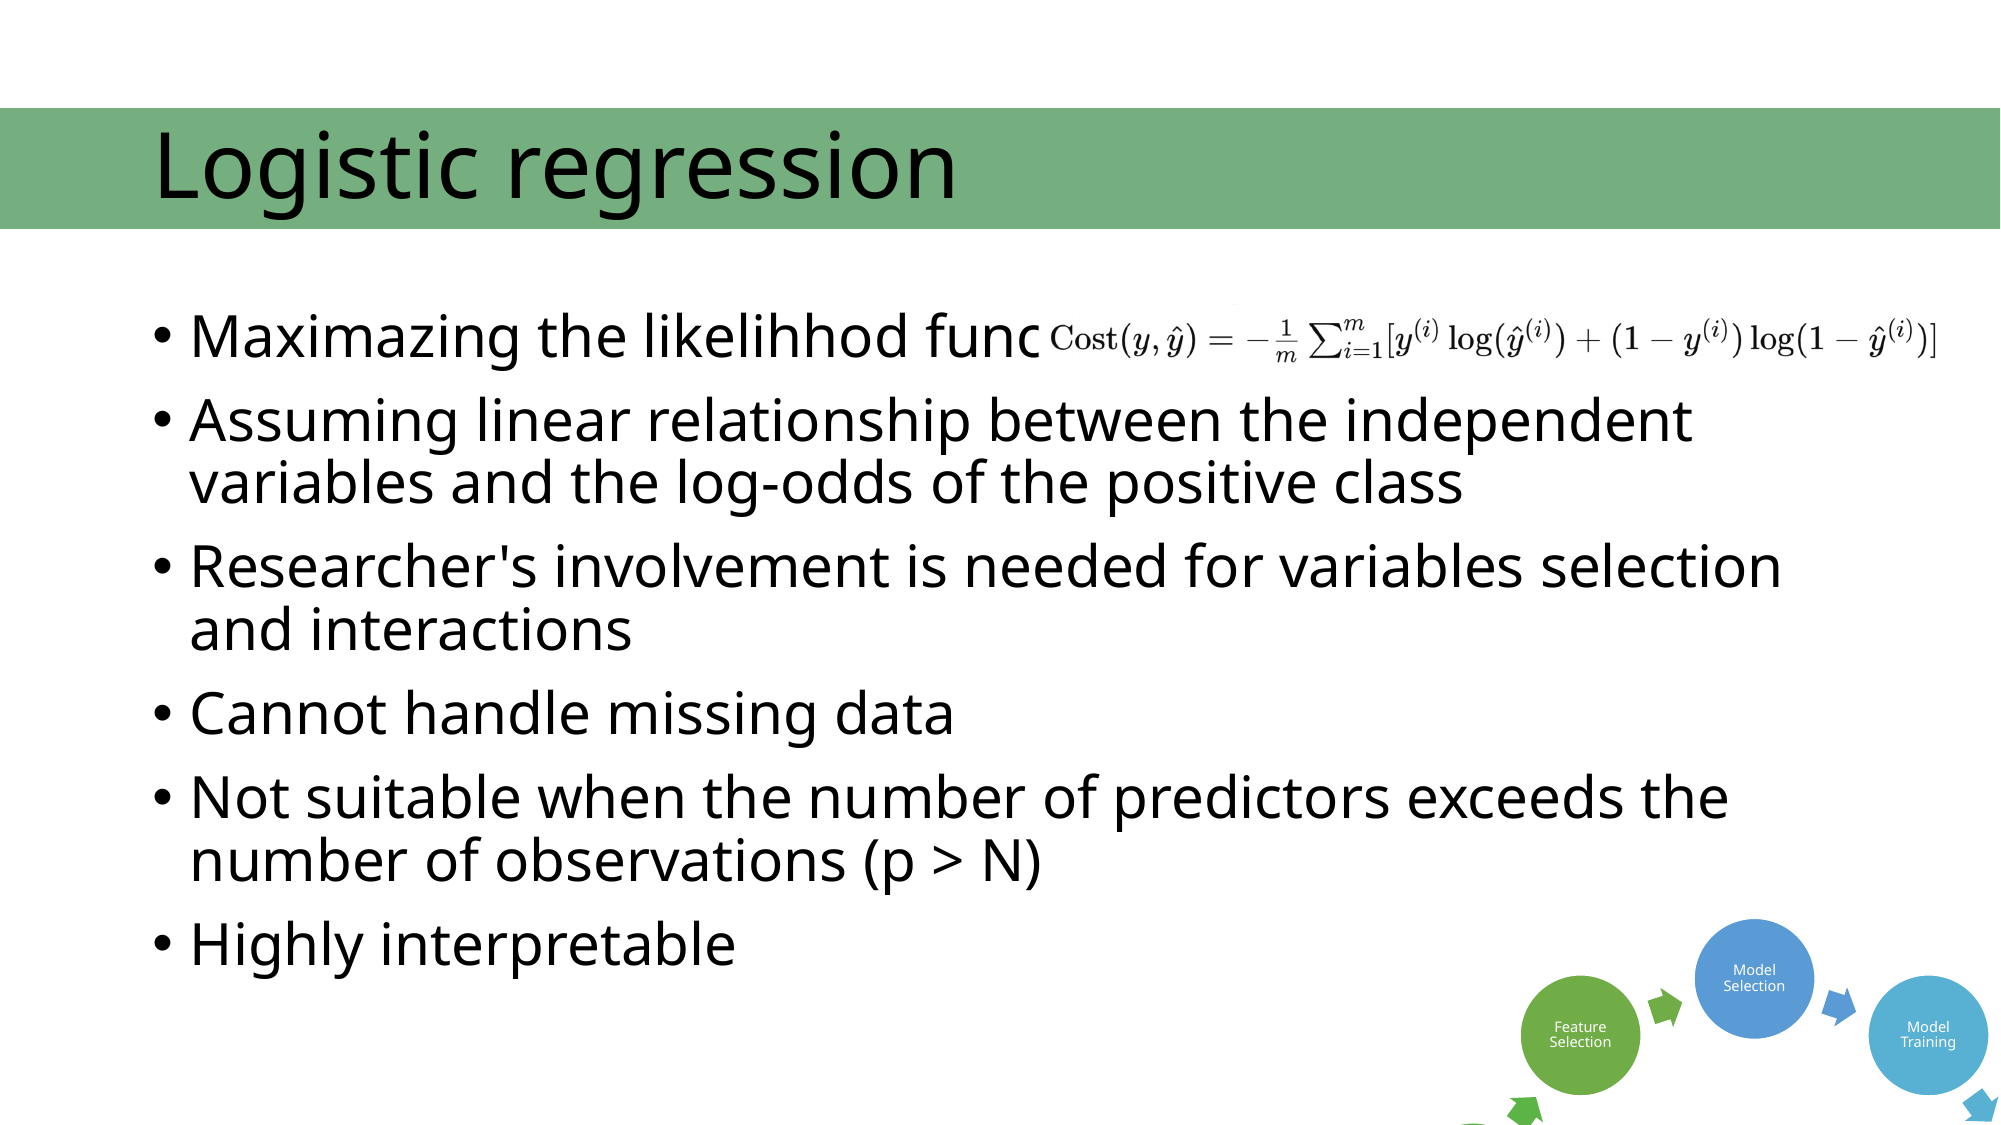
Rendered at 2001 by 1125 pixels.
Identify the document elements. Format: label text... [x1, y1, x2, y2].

list Maximazing the likelihhod function Assuming linear relationship between the independent variables and the log-odds of the positive class Researcher's involvement is needed for variables selection and interactions Cannot handle missing data Not suitable when the number of predictors exceeds the number of observations (p > N) Highly interpretable [137, 299, 1863, 1014]
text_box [1373, 917, 2000, 1125]
picture [1038, 304, 1944, 378]
title Logistic regression [137, 59, 1863, 278]
